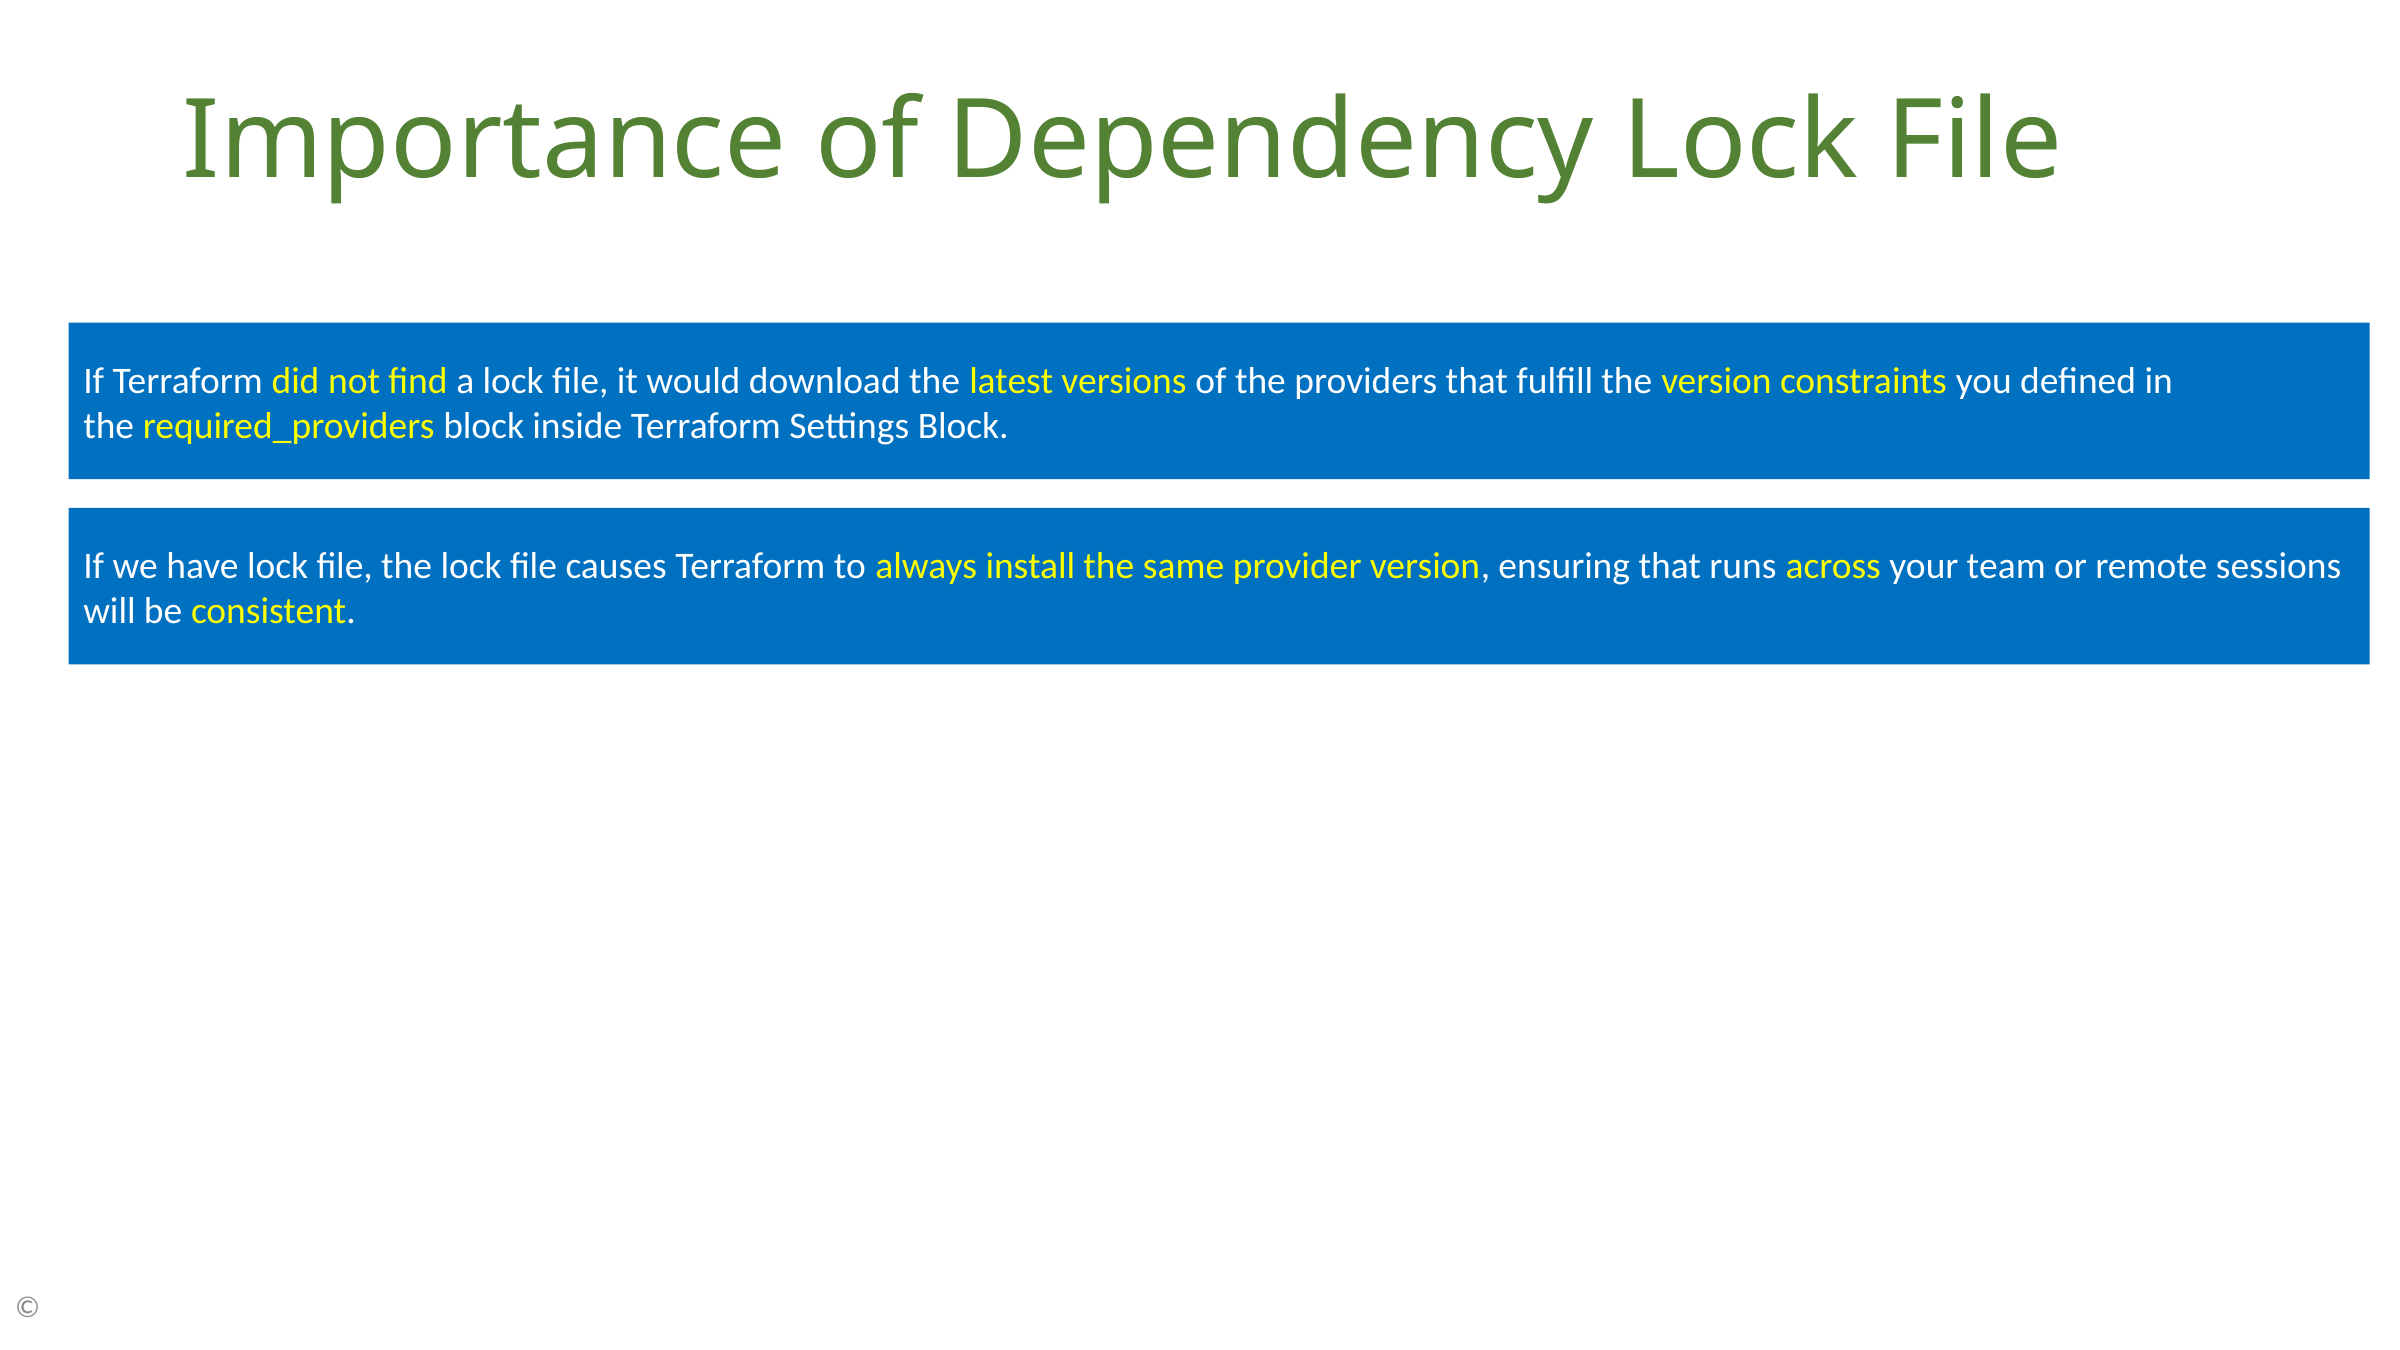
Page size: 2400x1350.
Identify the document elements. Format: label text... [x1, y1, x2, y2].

footer © [0, 1269, 810, 1342]
title Importance of Dependency Lock File [165, 44, 2235, 240]
text_box If Terraform did not find a lock file, it would download the latest versions of the providers that fulfill the version constraints you defined in the required_providers block inside Terraform Settings Block. [68, 321, 2371, 480]
text_box If we have lock file, the lock file causes Terraform to always install the same provider version, ensuring that runs across your team or remote sessions will be consistent. [68, 507, 2371, 666]
